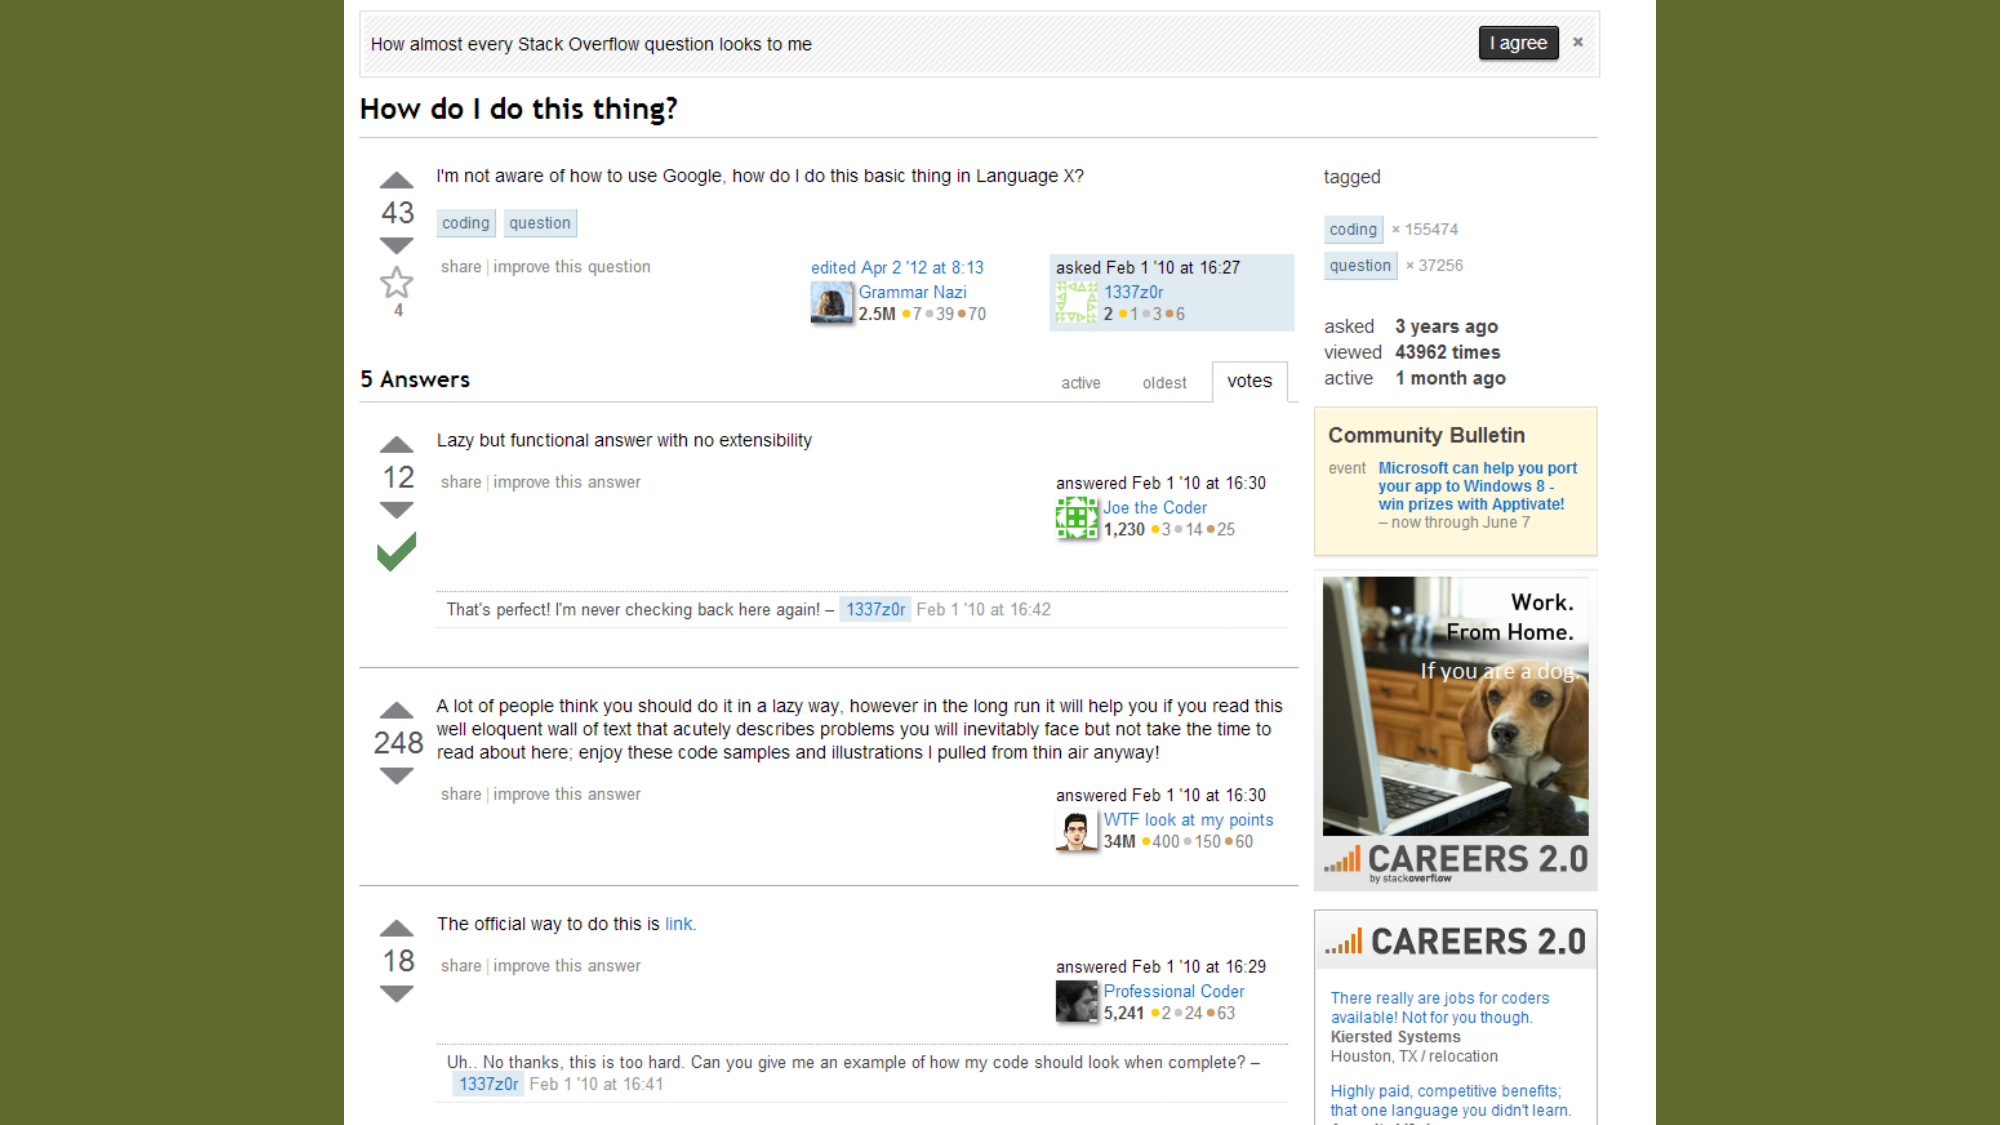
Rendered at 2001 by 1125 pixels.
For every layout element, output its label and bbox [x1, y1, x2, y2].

picture [344, 0, 1656, 1125]
